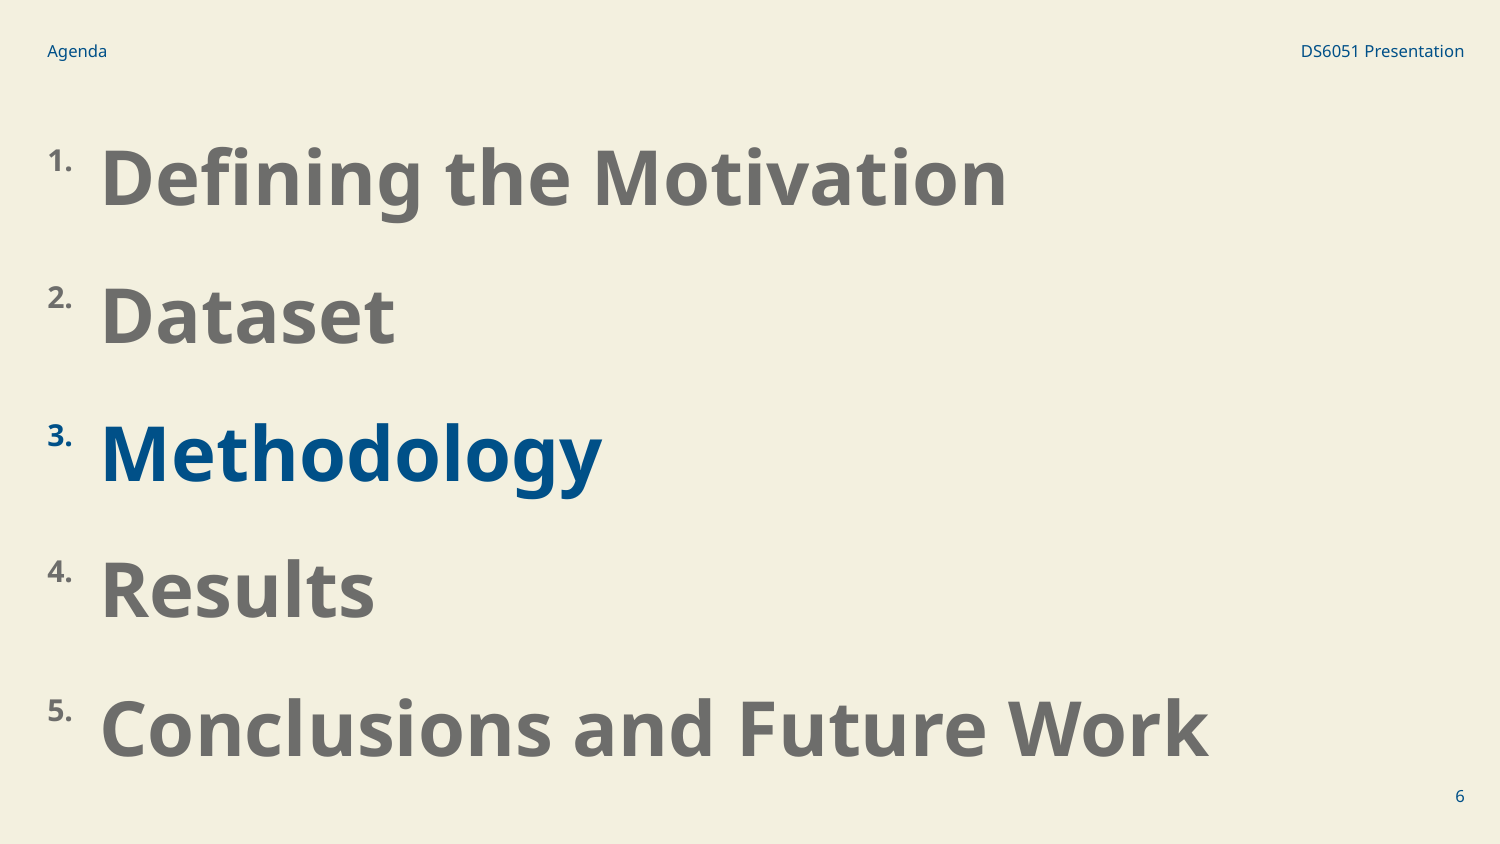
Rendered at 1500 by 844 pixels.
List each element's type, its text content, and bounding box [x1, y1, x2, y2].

text_box 3. [32, 410, 97, 468]
text_box 4. [32, 546, 97, 604]
slide_number ‹#› [1389, 765, 1480, 830]
text_box 1. [32, 134, 97, 192]
text_box 5. [32, 685, 97, 743]
text_box Defining the Motivation [84, 134, 1241, 216]
list DS6051 Presentation [1162, 32, 1480, 67]
text_box Methodology [84, 410, 1241, 491]
text_box 2. [32, 272, 97, 330]
text_box Dataset [84, 272, 1241, 354]
text_box Conclusions and Future Work [84, 685, 1241, 767]
text_box Results [84, 546, 1241, 628]
list Agenda [32, 32, 338, 67]
